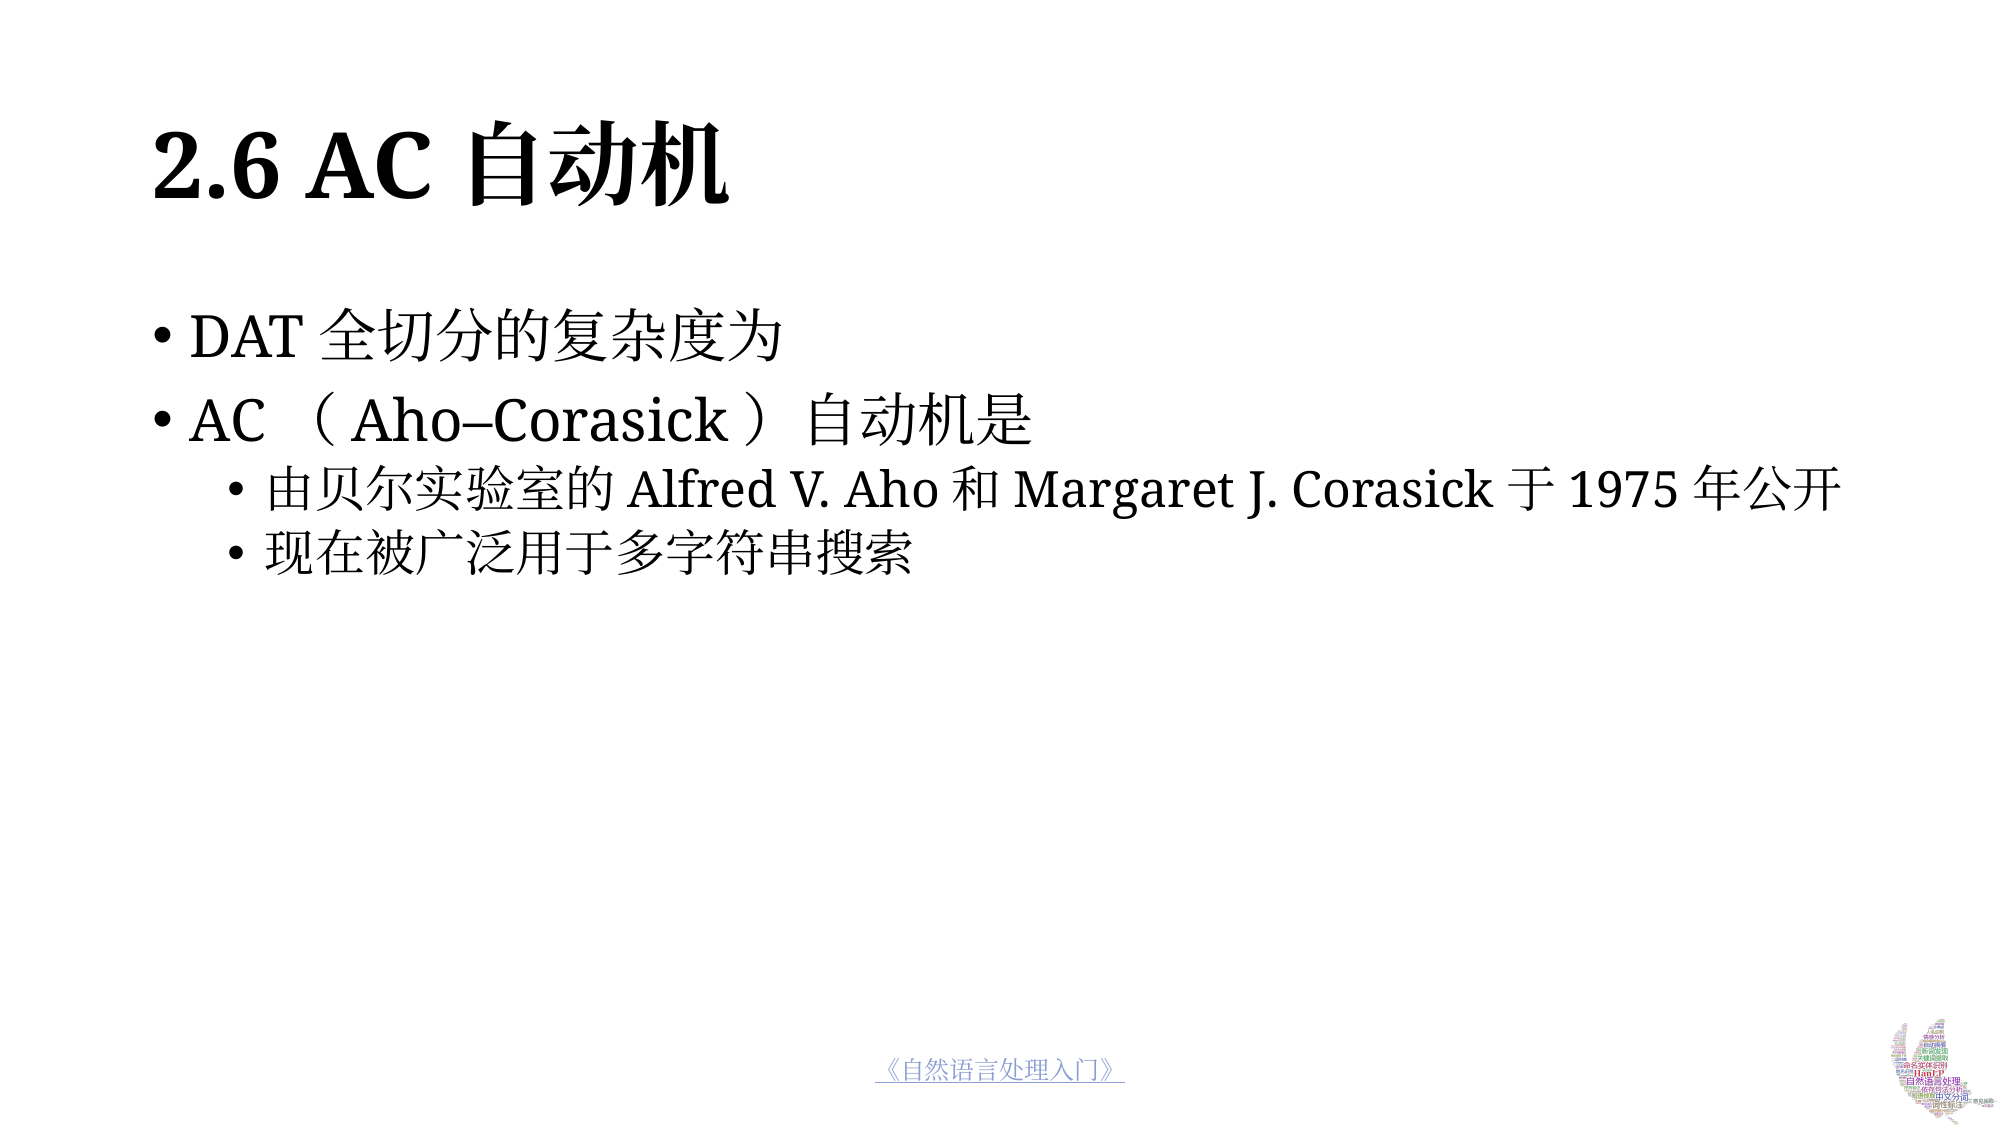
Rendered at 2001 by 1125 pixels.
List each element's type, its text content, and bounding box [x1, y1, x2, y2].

footer 《自然语言处理入门》 [662, 1042, 1338, 1103]
title 2.6 AC自动机 [137, 59, 1863, 278]
picture [1888, 1016, 2000, 1125]
